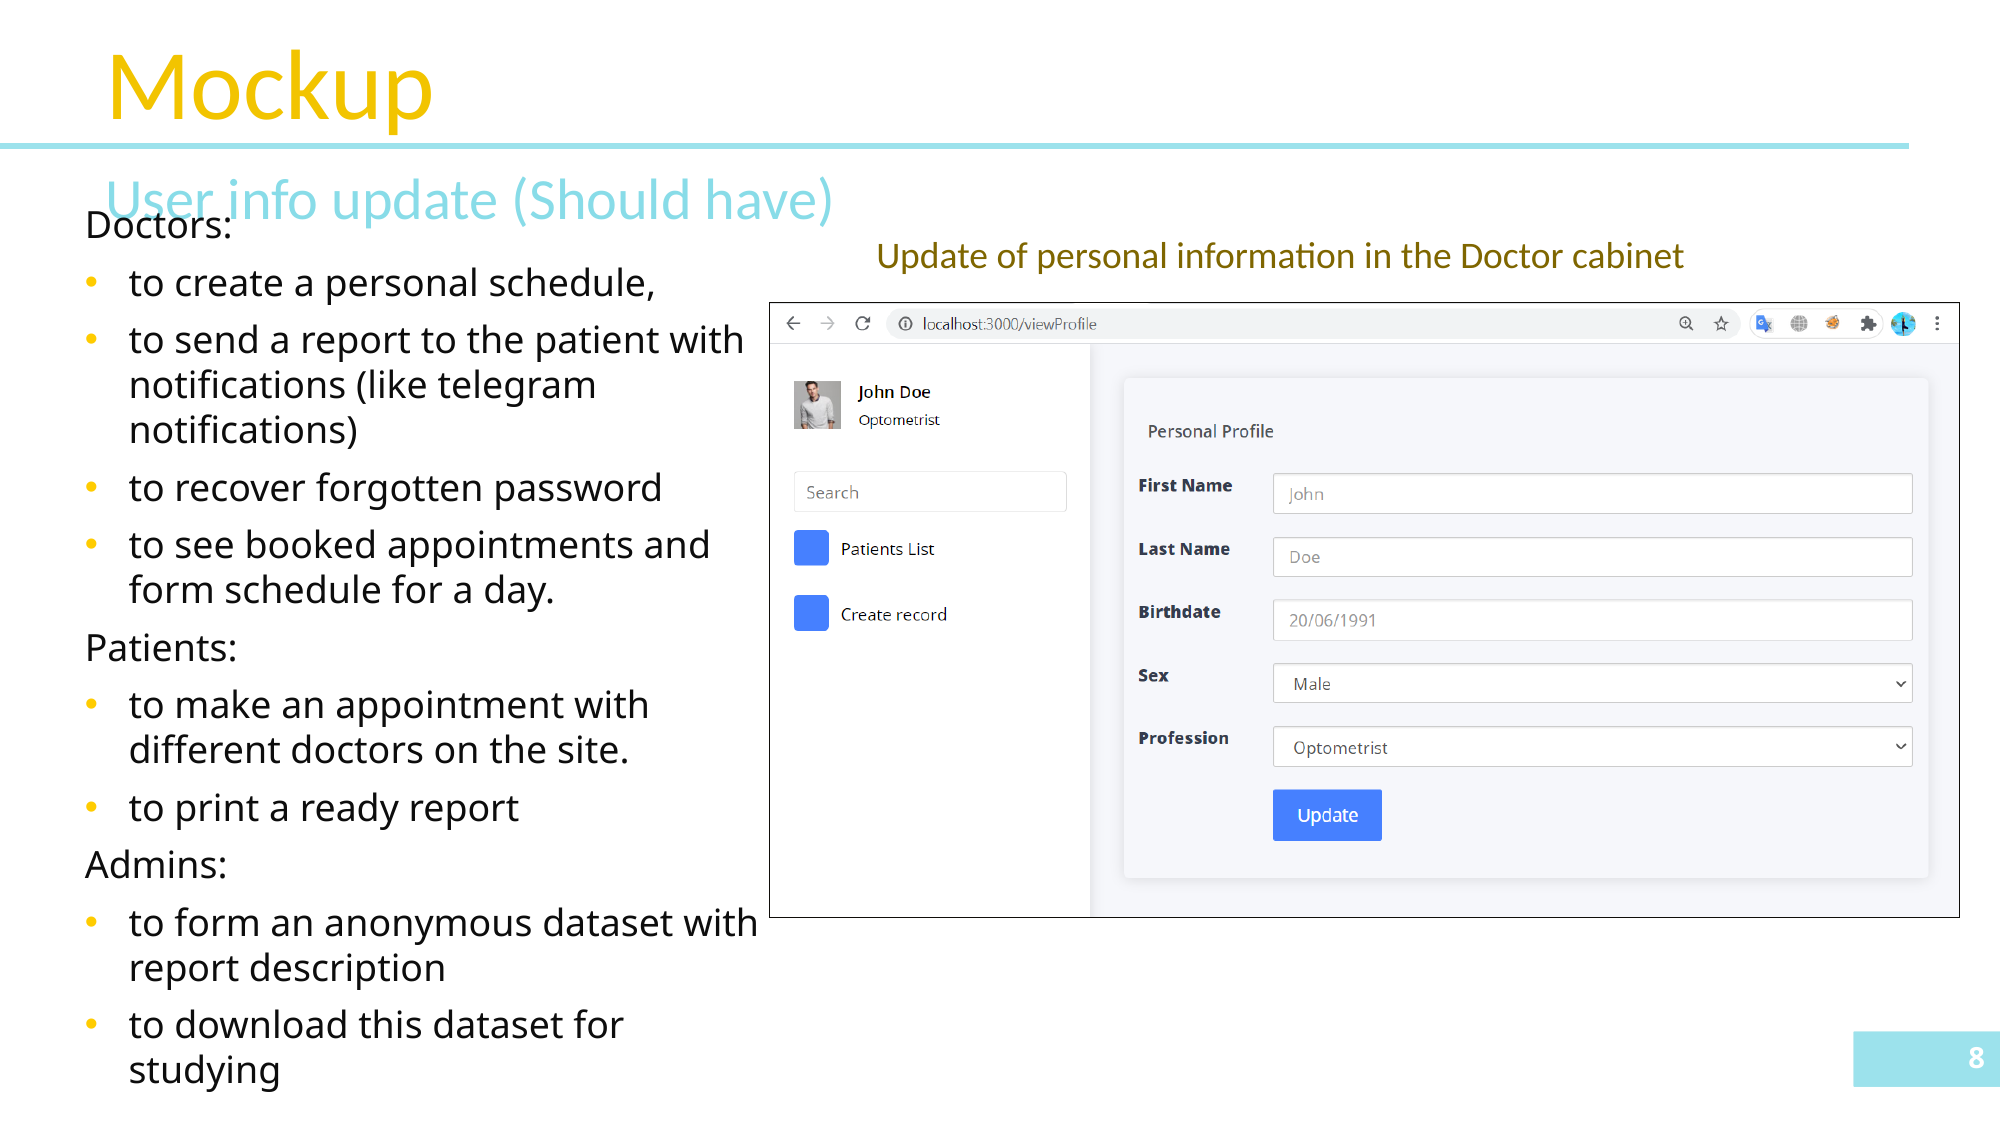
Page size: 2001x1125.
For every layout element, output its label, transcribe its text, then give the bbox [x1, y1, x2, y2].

list User info update (Should have) [90, 143, 1910, 215]
title Mockup [90, 27, 1910, 143]
text_box Update of personal information in the Doctor cabinet [861, 223, 1701, 283]
picture [769, 302, 1960, 918]
list Doctors: to create a personal schedule, to send a report to the patient with notifications (like telegram notifications) to recover forgotten password to see booked appointments and form schedule for a day. Patients: to make an appointment with different doctors on the site. to print a ready report Admins: to form an anonymous dataset with report description to download this dataset for studying [69, 161, 797, 1125]
